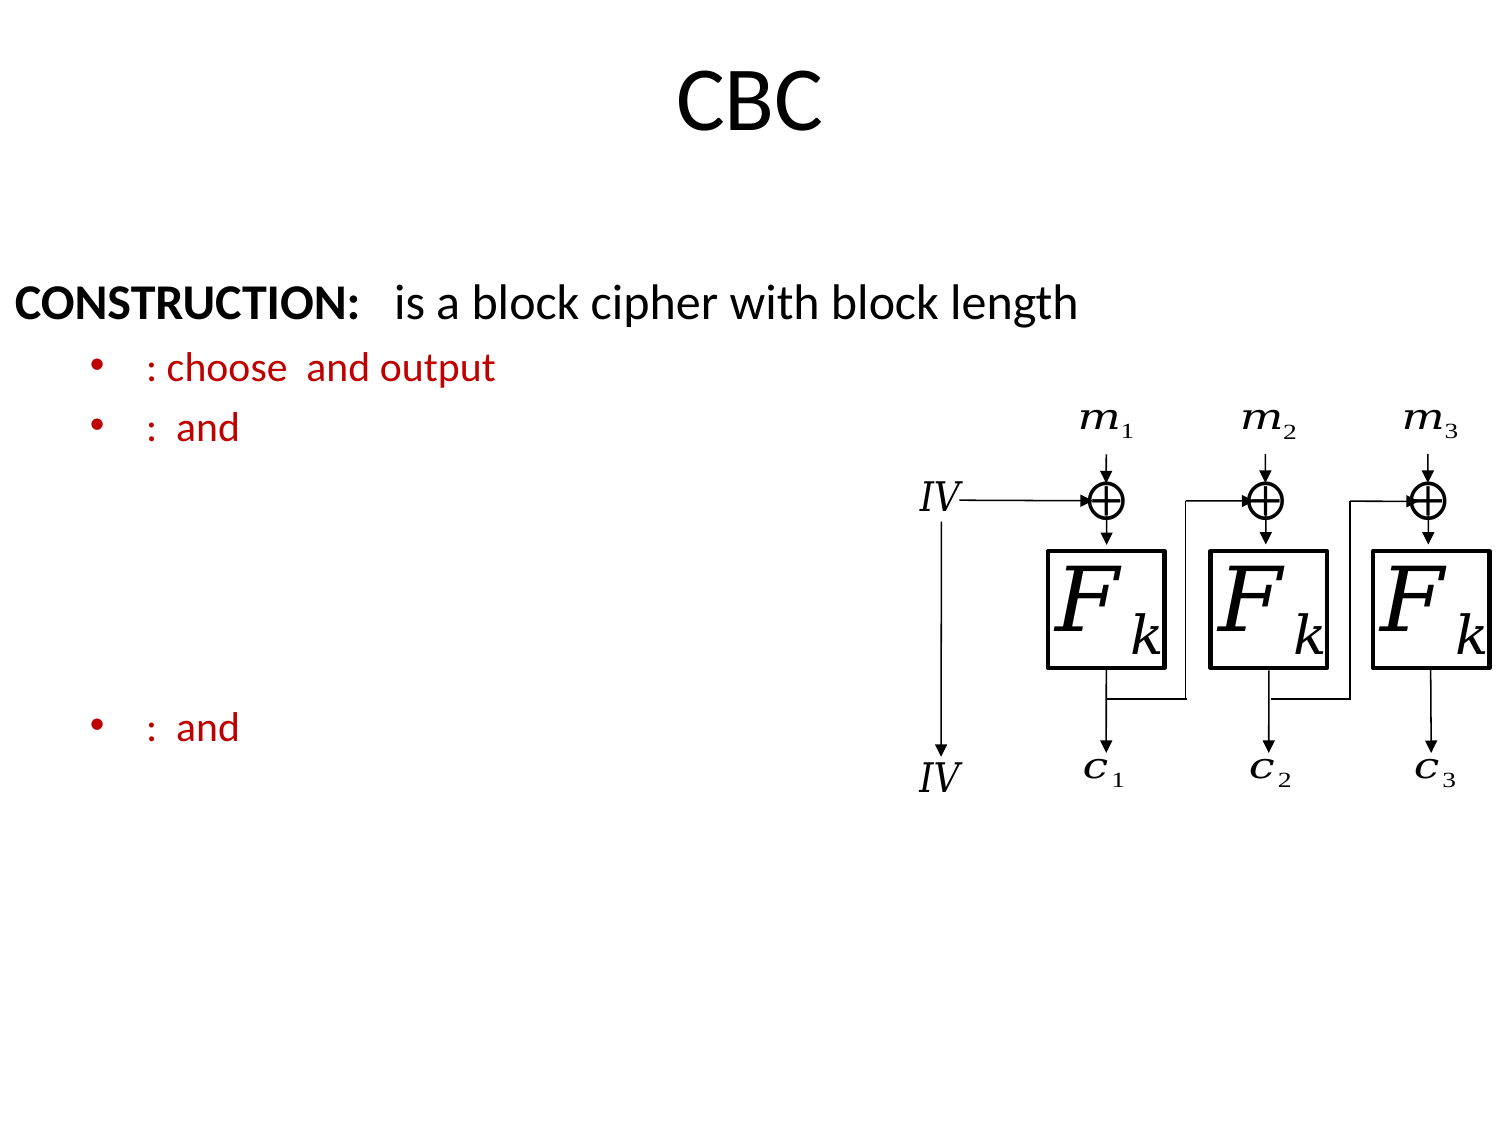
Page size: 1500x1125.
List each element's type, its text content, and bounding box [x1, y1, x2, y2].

title CBC [0, 0, 1500, 188]
